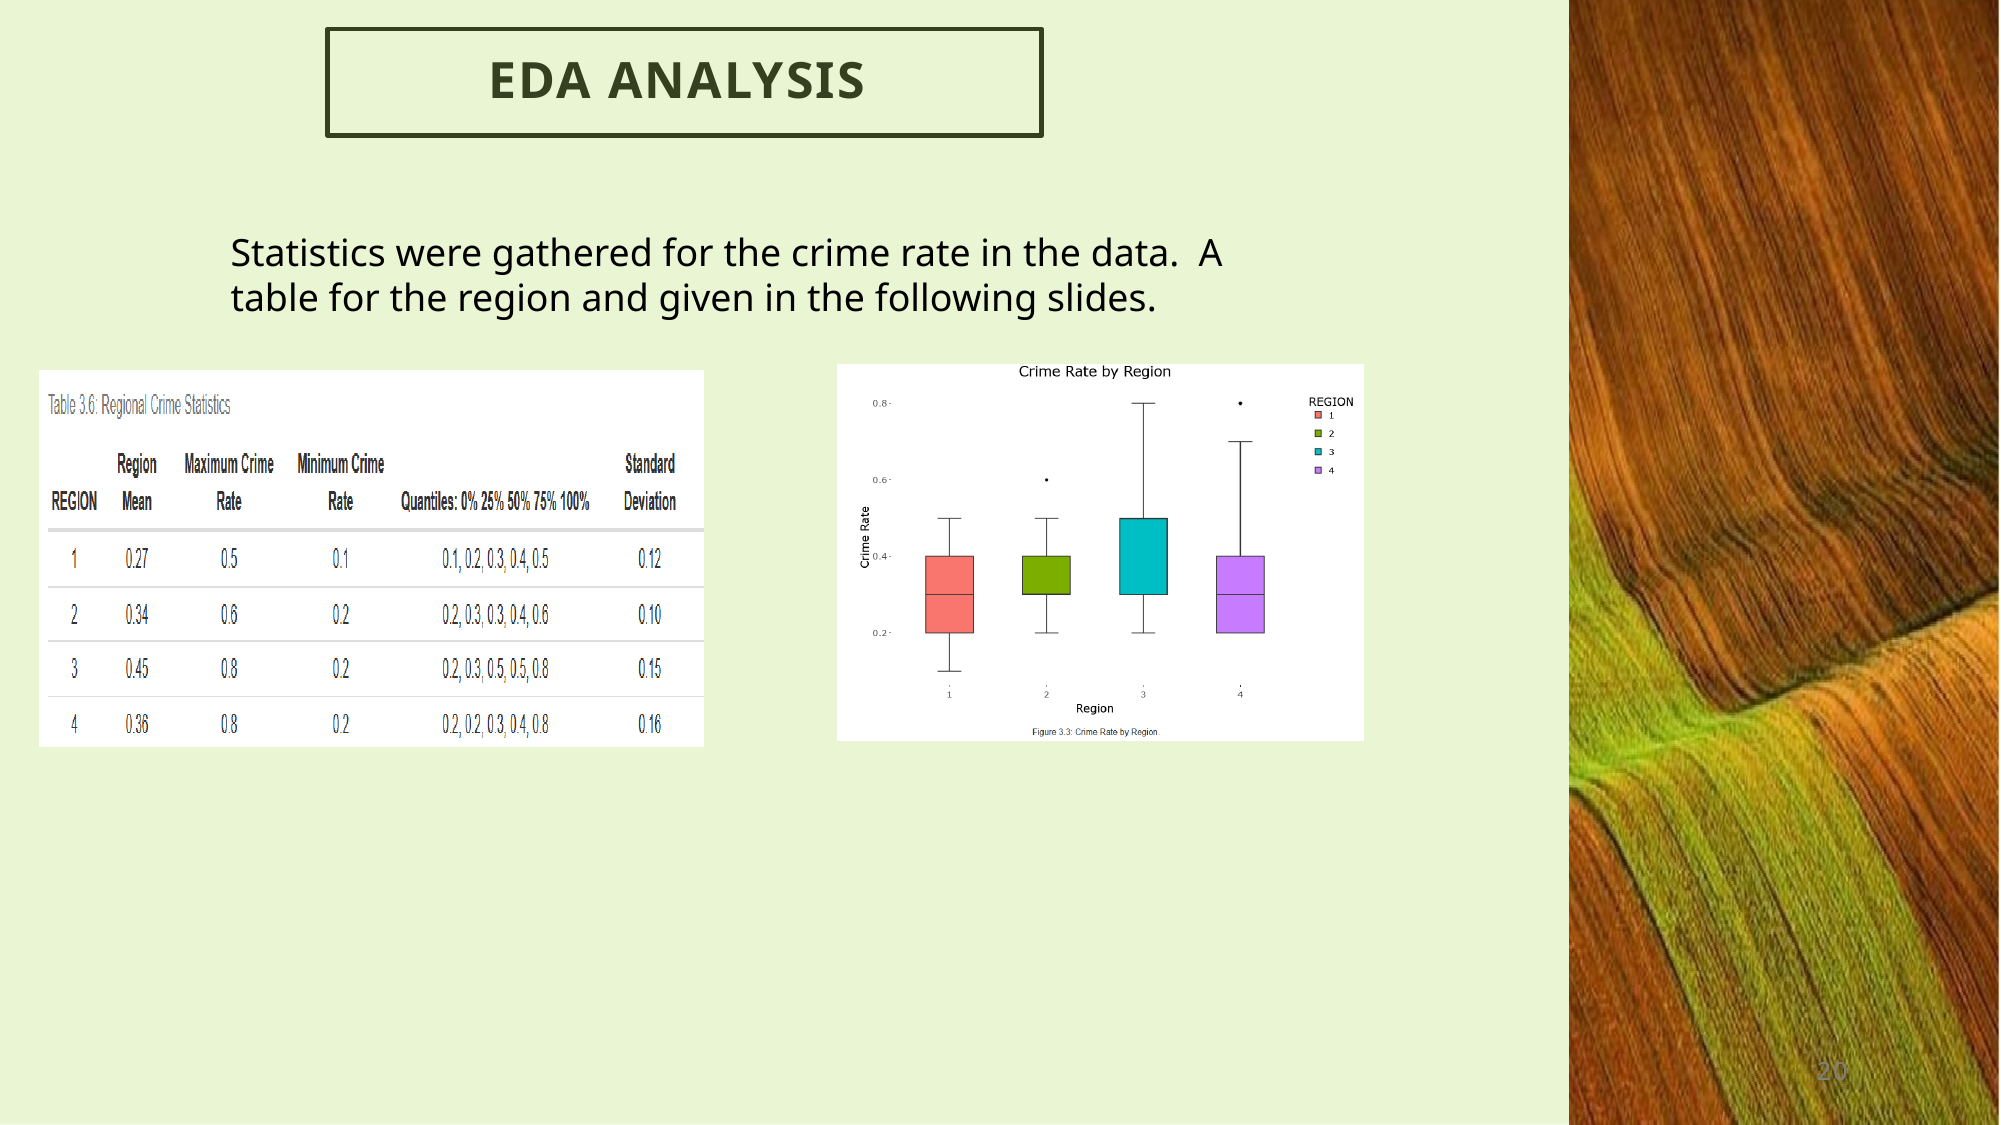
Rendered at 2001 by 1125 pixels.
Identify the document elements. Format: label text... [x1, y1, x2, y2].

picture [1568, 0, 1999, 1125]
picture [39, 370, 704, 748]
title EDA analysis [325, 27, 1044, 138]
picture [837, 364, 1364, 741]
text_box Statistics were gathered for the crime rate in the data. A table for the region and given in the following slides. [215, 221, 1286, 327]
